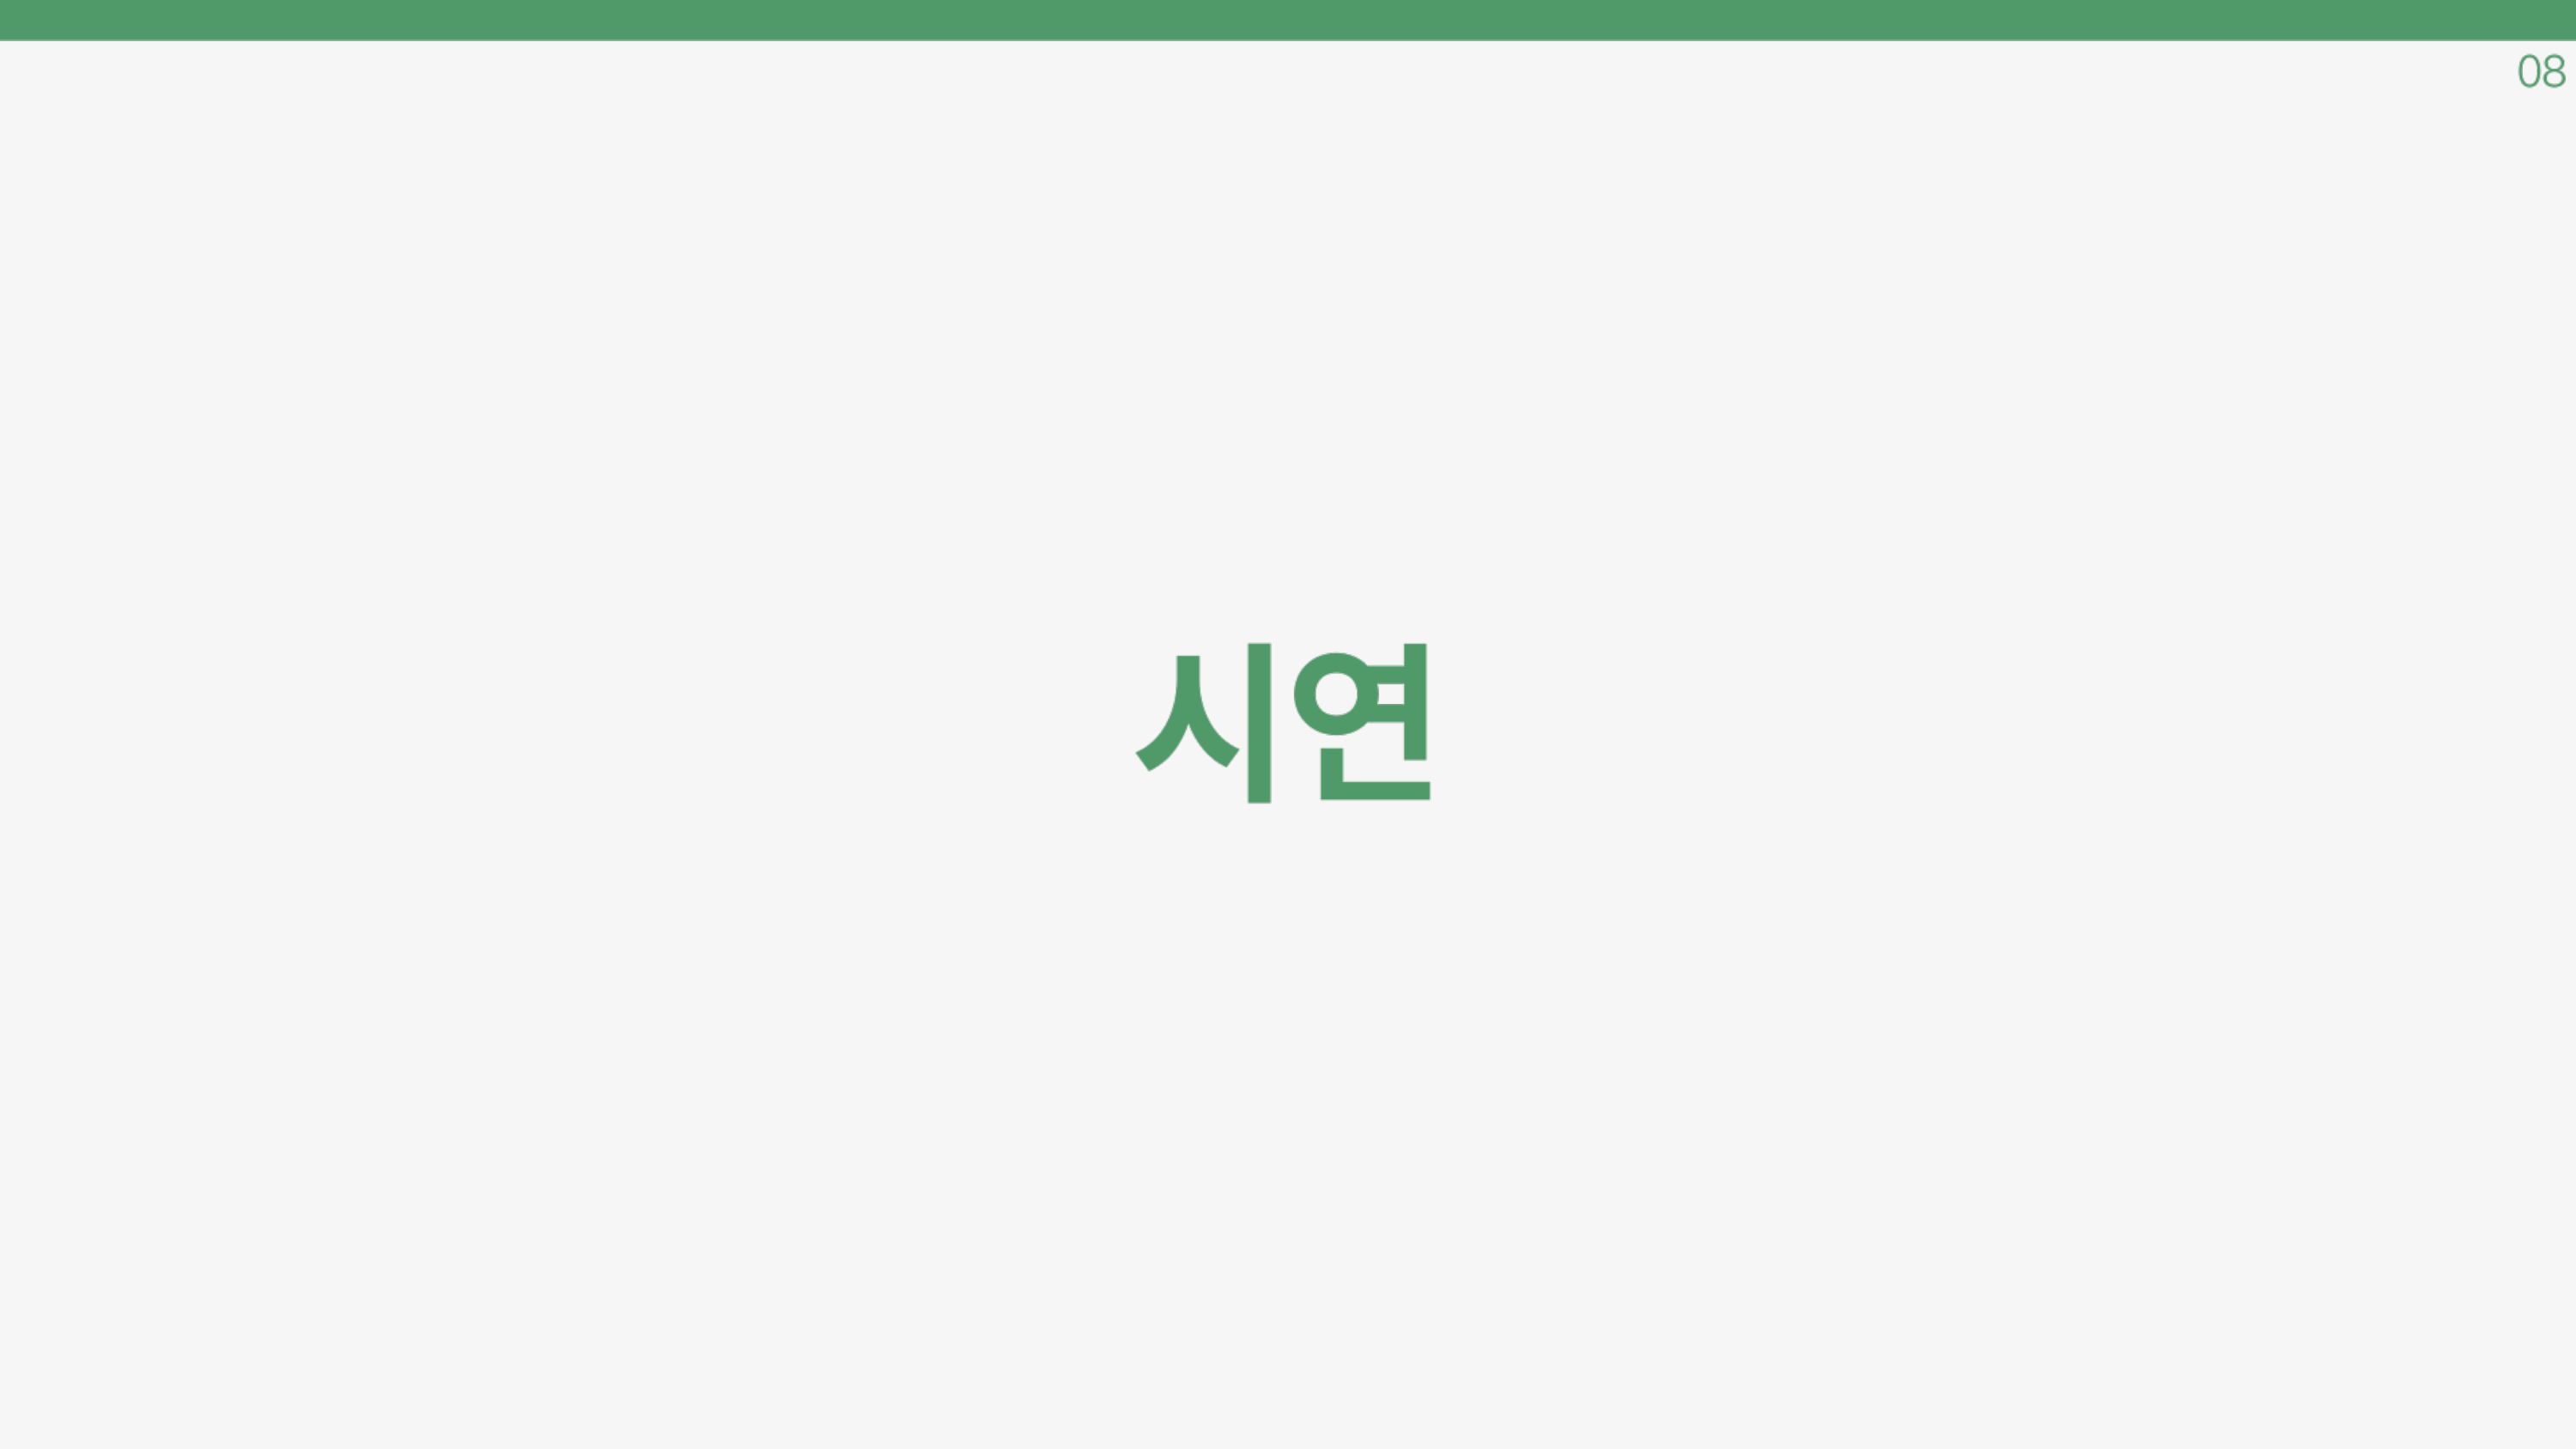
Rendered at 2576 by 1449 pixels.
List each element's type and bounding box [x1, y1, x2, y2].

picture [0, 0, 2576, 143]
picture [477, 500, 1897, 1011]
